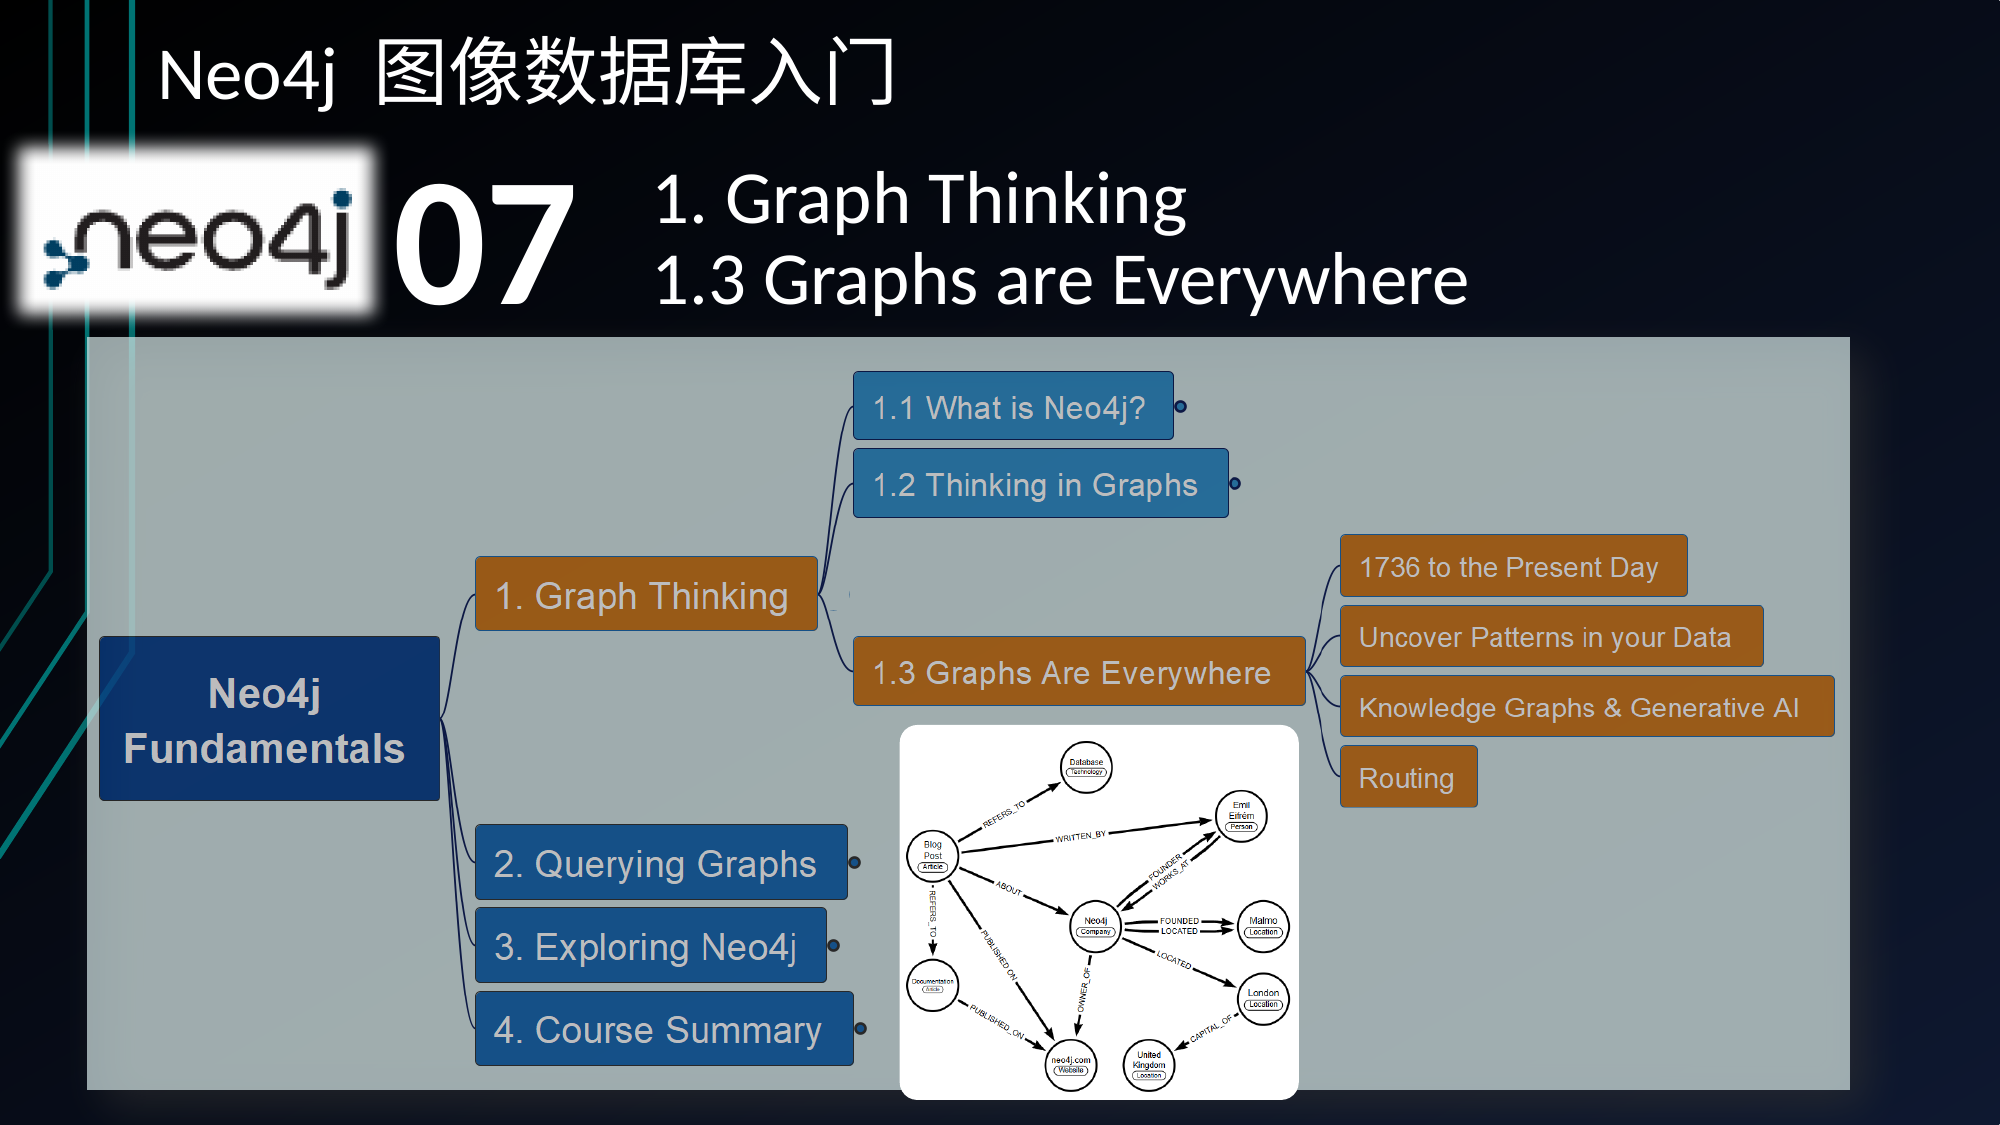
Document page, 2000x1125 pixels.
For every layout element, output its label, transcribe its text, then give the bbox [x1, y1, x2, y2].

picture [0, 129, 392, 333]
text_box Neo4j 图像数据库入门 [137, 4, 1225, 147]
title 1. Graph Thinking 1.3 Graphs are Everywhere [631, 129, 1707, 320]
text_box 07 [399, 147, 594, 320]
picture [86, 336, 1850, 1101]
